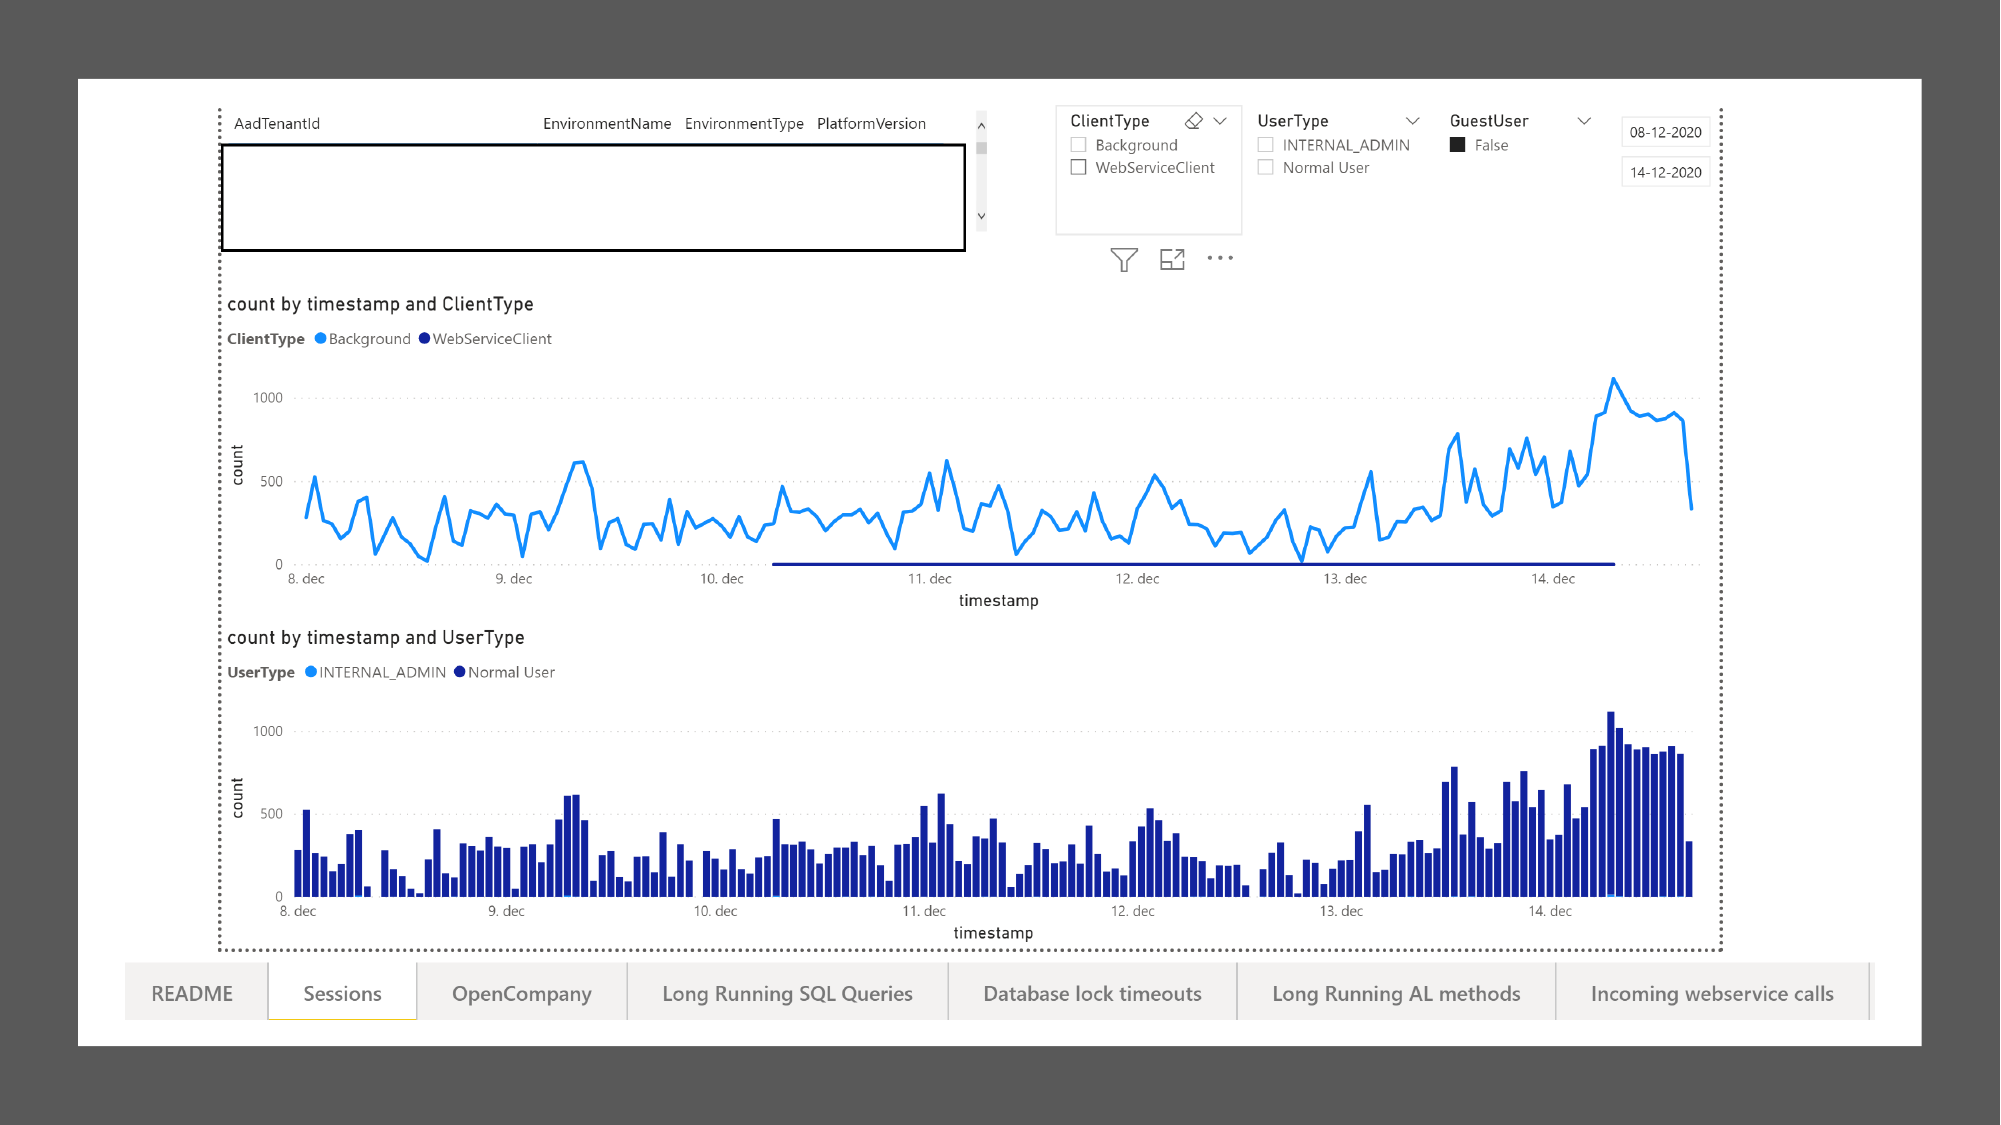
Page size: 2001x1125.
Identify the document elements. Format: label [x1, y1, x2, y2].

text_box [76, 77, 1924, 1048]
text_box [0, 0, 2000, 1125]
picture [125, 105, 1875, 1020]
